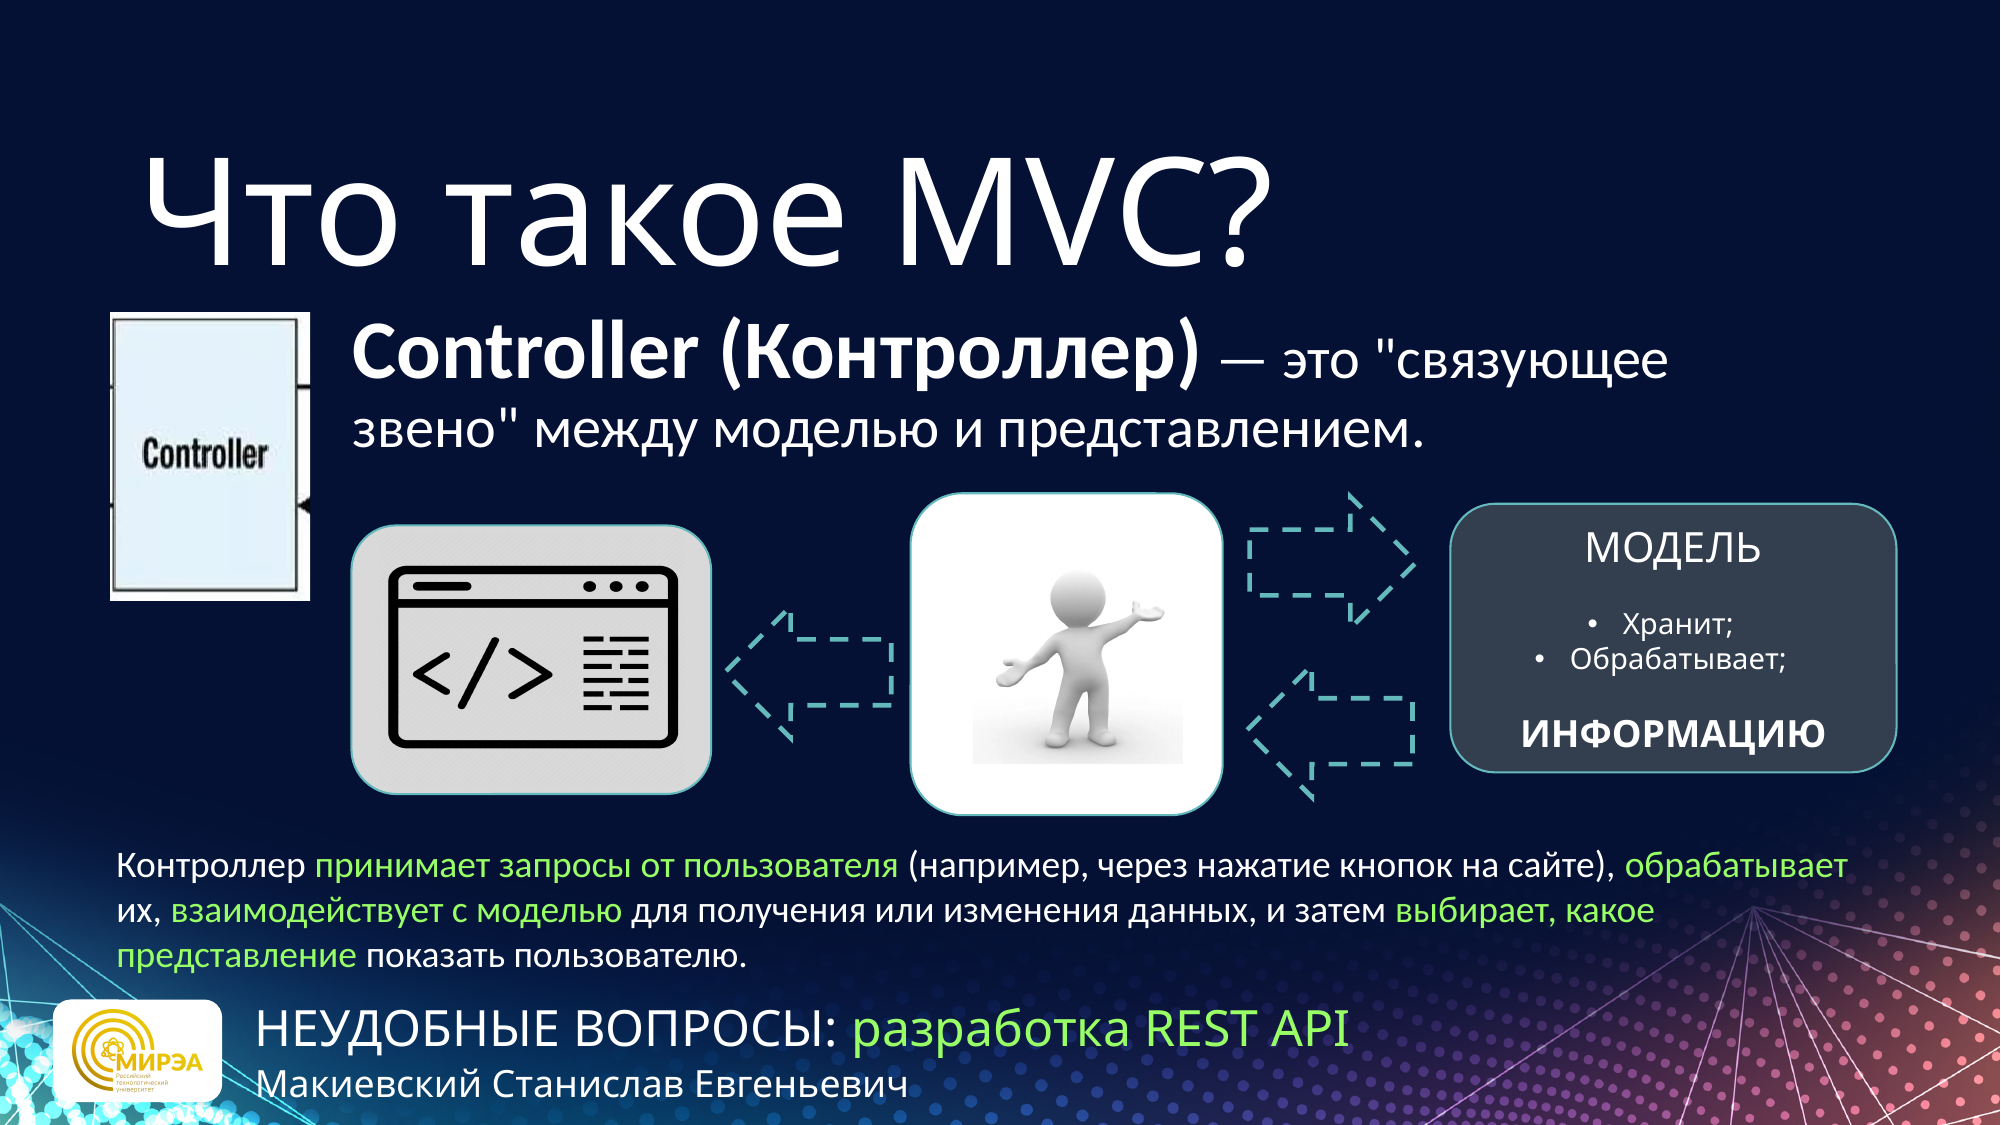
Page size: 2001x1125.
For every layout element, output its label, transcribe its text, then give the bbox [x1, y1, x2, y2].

text_box [1245, 662, 1414, 800]
text_box Контроллер принимает запросы от пользователя (например, через нажатие кнопок на сайте), обрабатывает их, взаимодействует с моделью для получения или изменения данных, и затем выбирает, какое представление показать пользователю. [101, 832, 1897, 983]
text_box [724, 603, 893, 741]
text_box [909, 492, 1224, 817]
text_box [1248, 494, 1417, 631]
text_box МОДЕЛЬ Хранит; Обрабатывает; ИНФОРМАЦИЮ [1449, 502, 1898, 774]
title Что такое MVC? [123, 181, 1849, 252]
picture [0, 0, 2000, 1125]
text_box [351, 525, 712, 795]
list Controller (Контроллер) — это "связующее звено" между моделью и представлением. [337, 299, 1863, 832]
